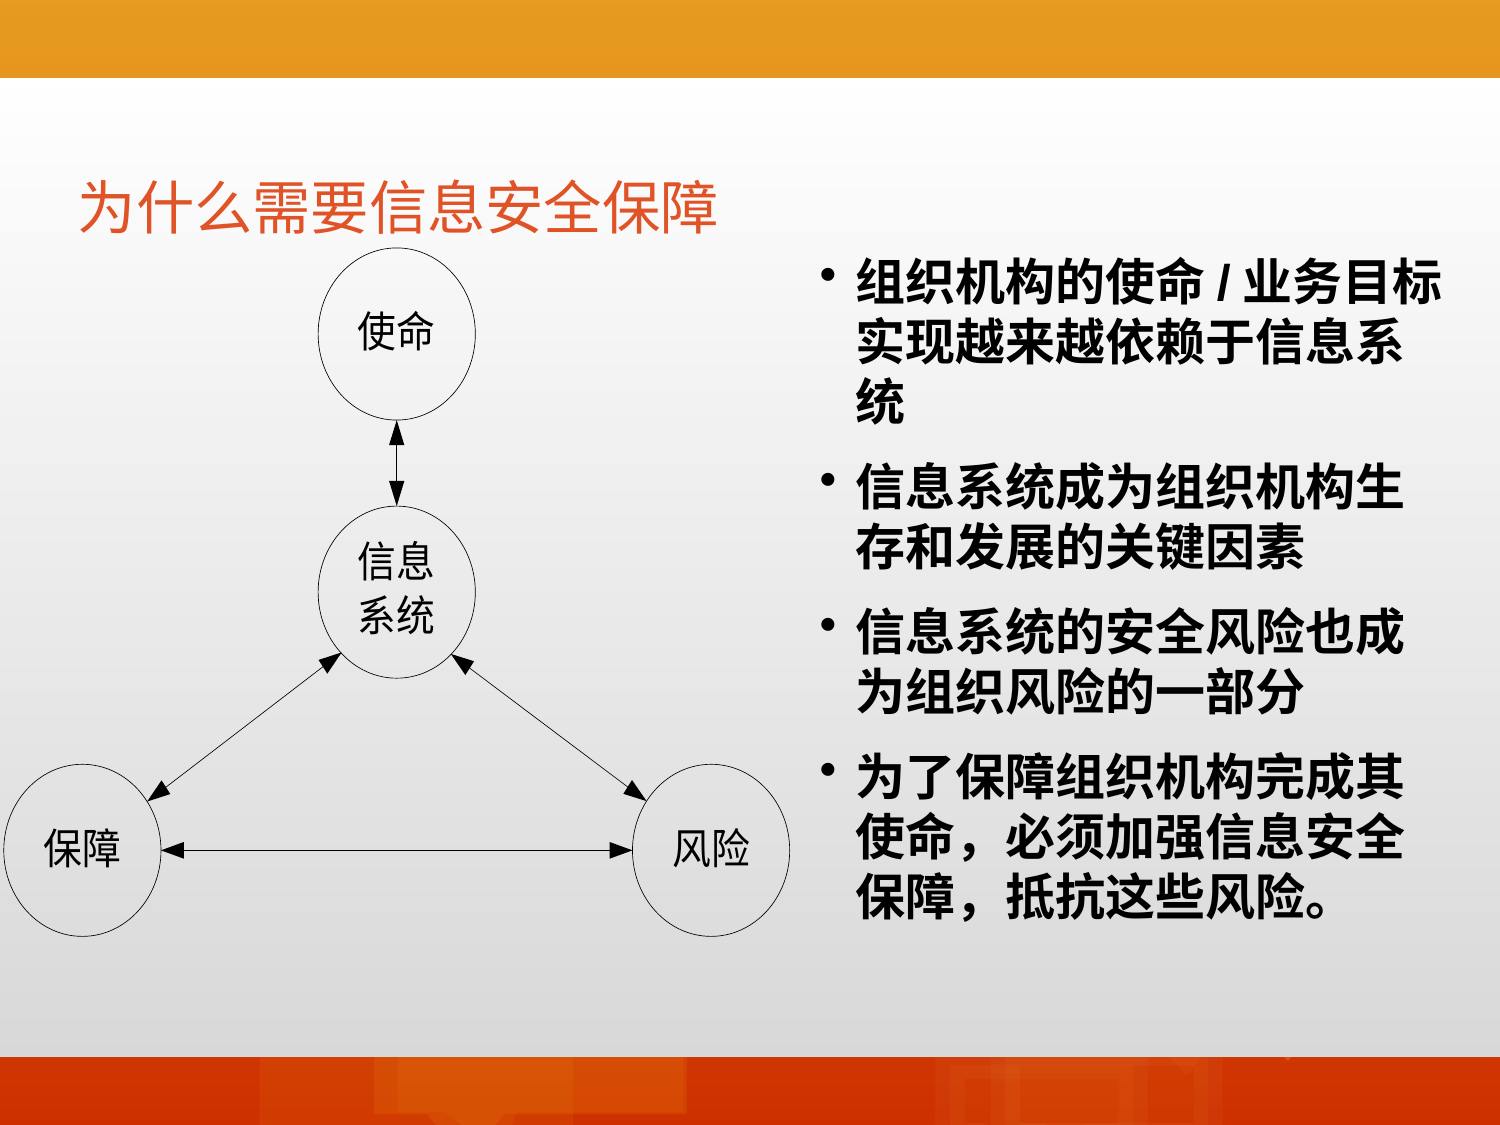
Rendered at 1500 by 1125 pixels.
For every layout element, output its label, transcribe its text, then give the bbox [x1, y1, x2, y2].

text_box 组织机构的使命/业务目标实现越来越依赖于信息系统 信息系统成为组织机构生存和发展的关键因素 信息系统的安全风险也成为组织风险的一部分 为了保障组织机构完成其使命，必须加强信息安全保障，抵抗这些风险。 [804, 243, 1459, 934]
title 为什么需要信息安全保障 [62, 95, 1240, 249]
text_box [0, 243, 794, 941]
text_box [0, 78, 1500, 1057]
